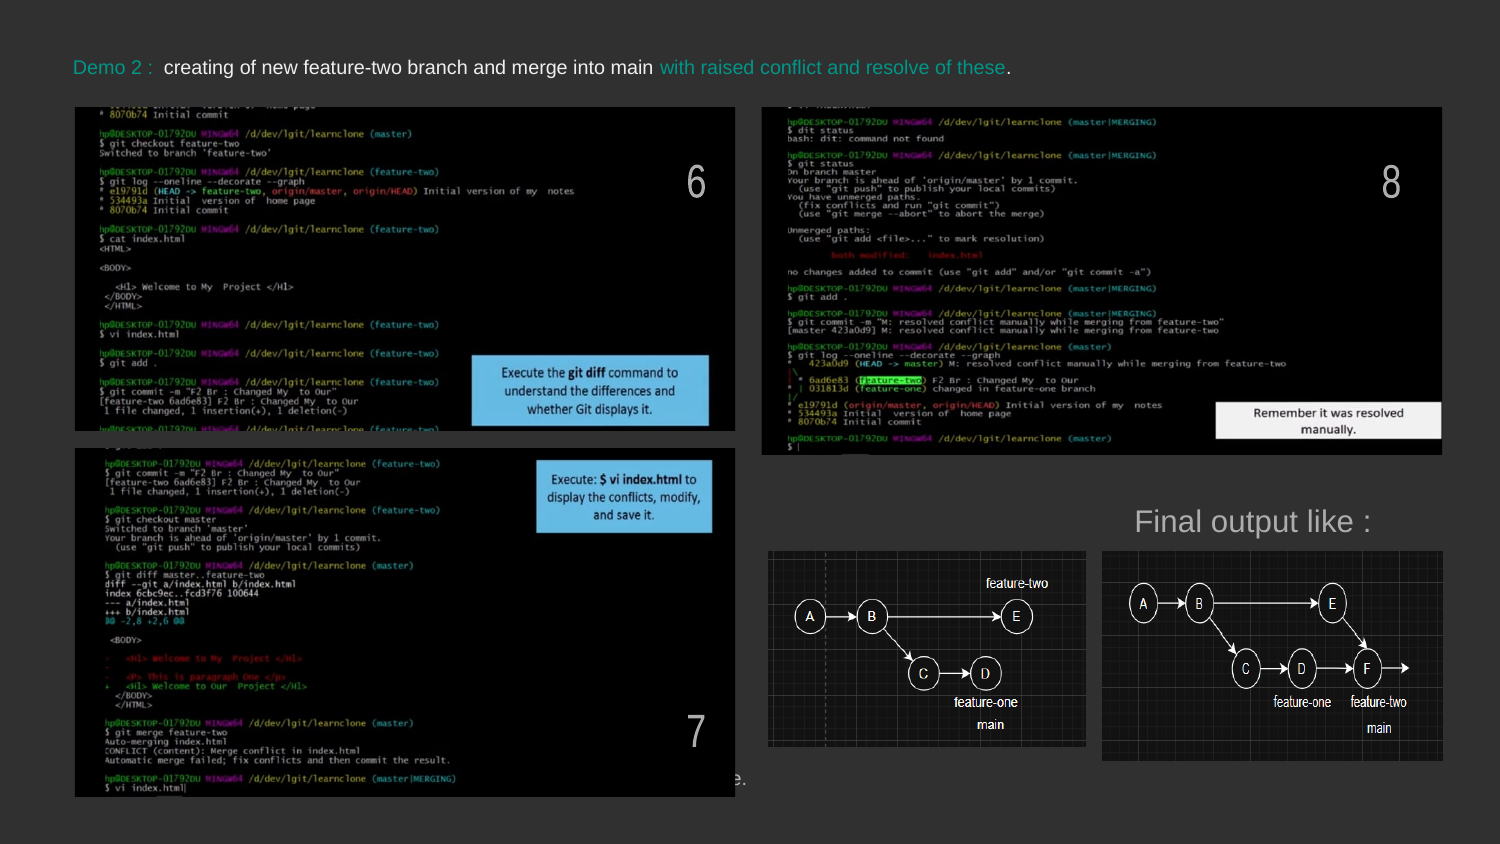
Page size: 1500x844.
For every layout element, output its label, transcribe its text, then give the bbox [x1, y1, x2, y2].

text_box Final output like : [1119, 486, 1390, 538]
picture [768, 551, 1086, 748]
picture [74, 448, 736, 797]
picture [1102, 551, 1443, 761]
picture [761, 106, 1443, 456]
picture [74, 106, 736, 432]
list Demo 2 : creating of new feature-two branch and merge into main with raised conflict and resolve of these. Note : due to conflict, new commit F will create after resolve. [57, 36, 1458, 818]
